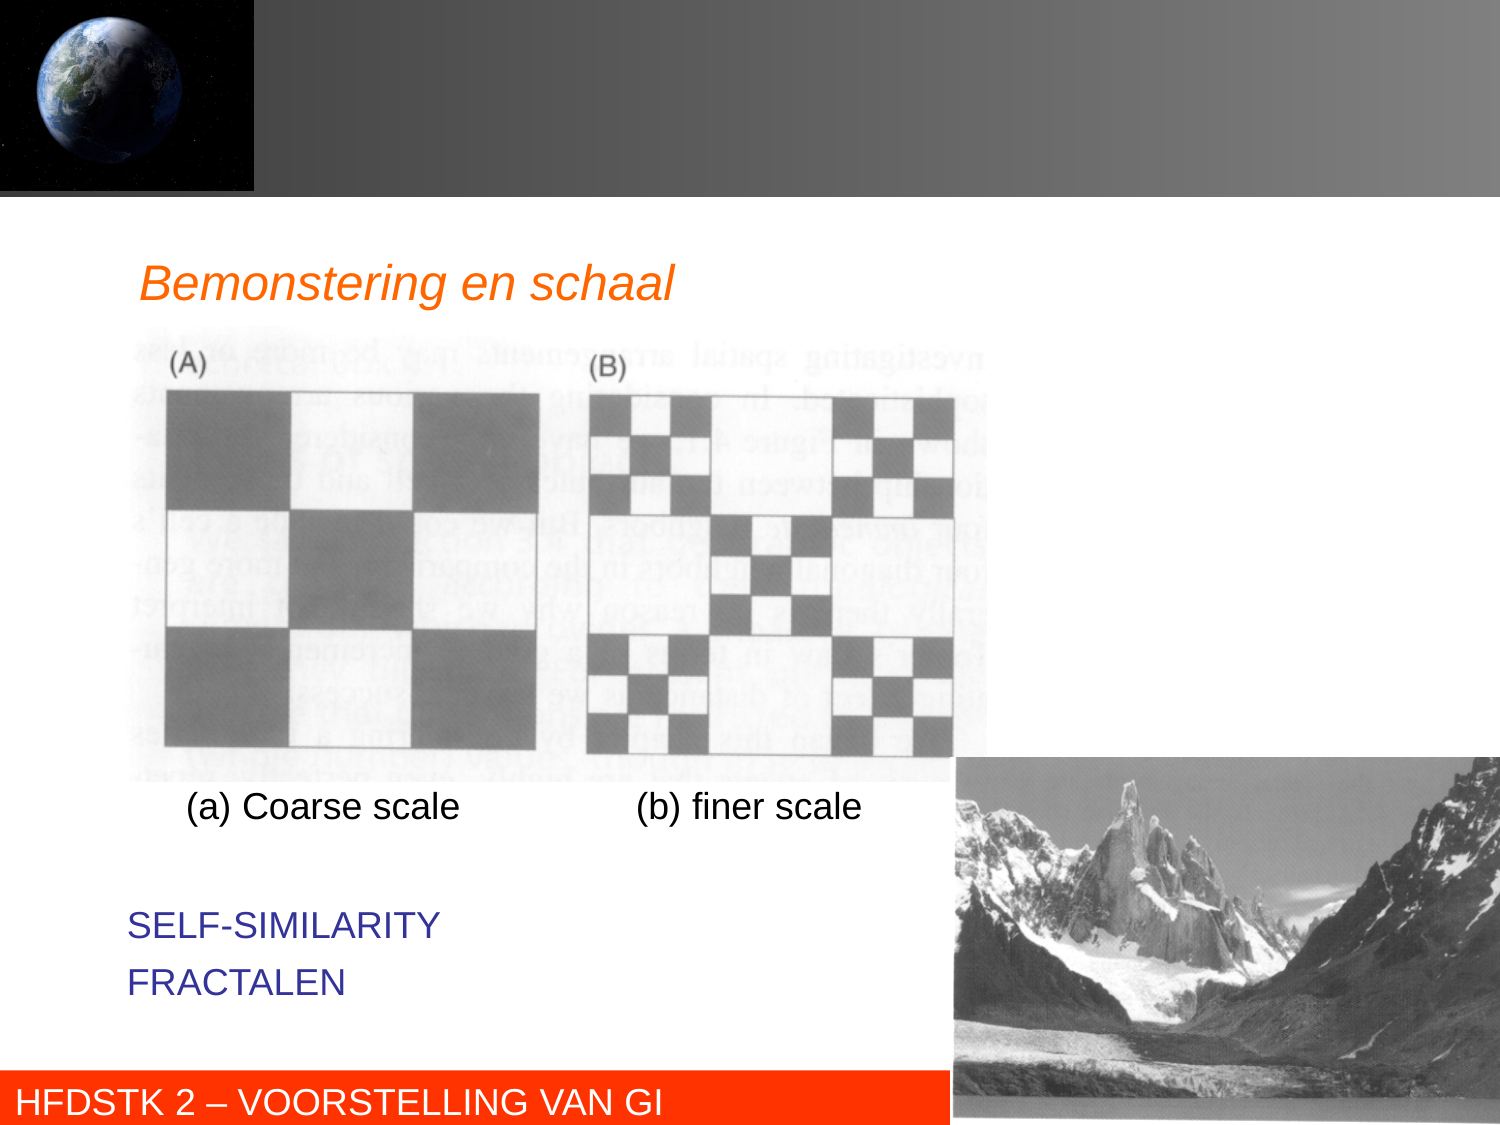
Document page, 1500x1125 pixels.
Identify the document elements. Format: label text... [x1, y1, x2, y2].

picture [123, 326, 1500, 1125]
text_box SELF-SIMILARITY FRACTALEN [112, 893, 526, 1011]
picture [0, 0, 255, 191]
text_box (a) Coarse scale (b) finer scale [171, 791, 939, 835]
text_box Bemonstering en schaal [123, 243, 1376, 319]
text_box HFDSTK 2 – VOORSTELLING VAN GI [0, 1070, 945, 1125]
text_box [256, 0, 1500, 197]
